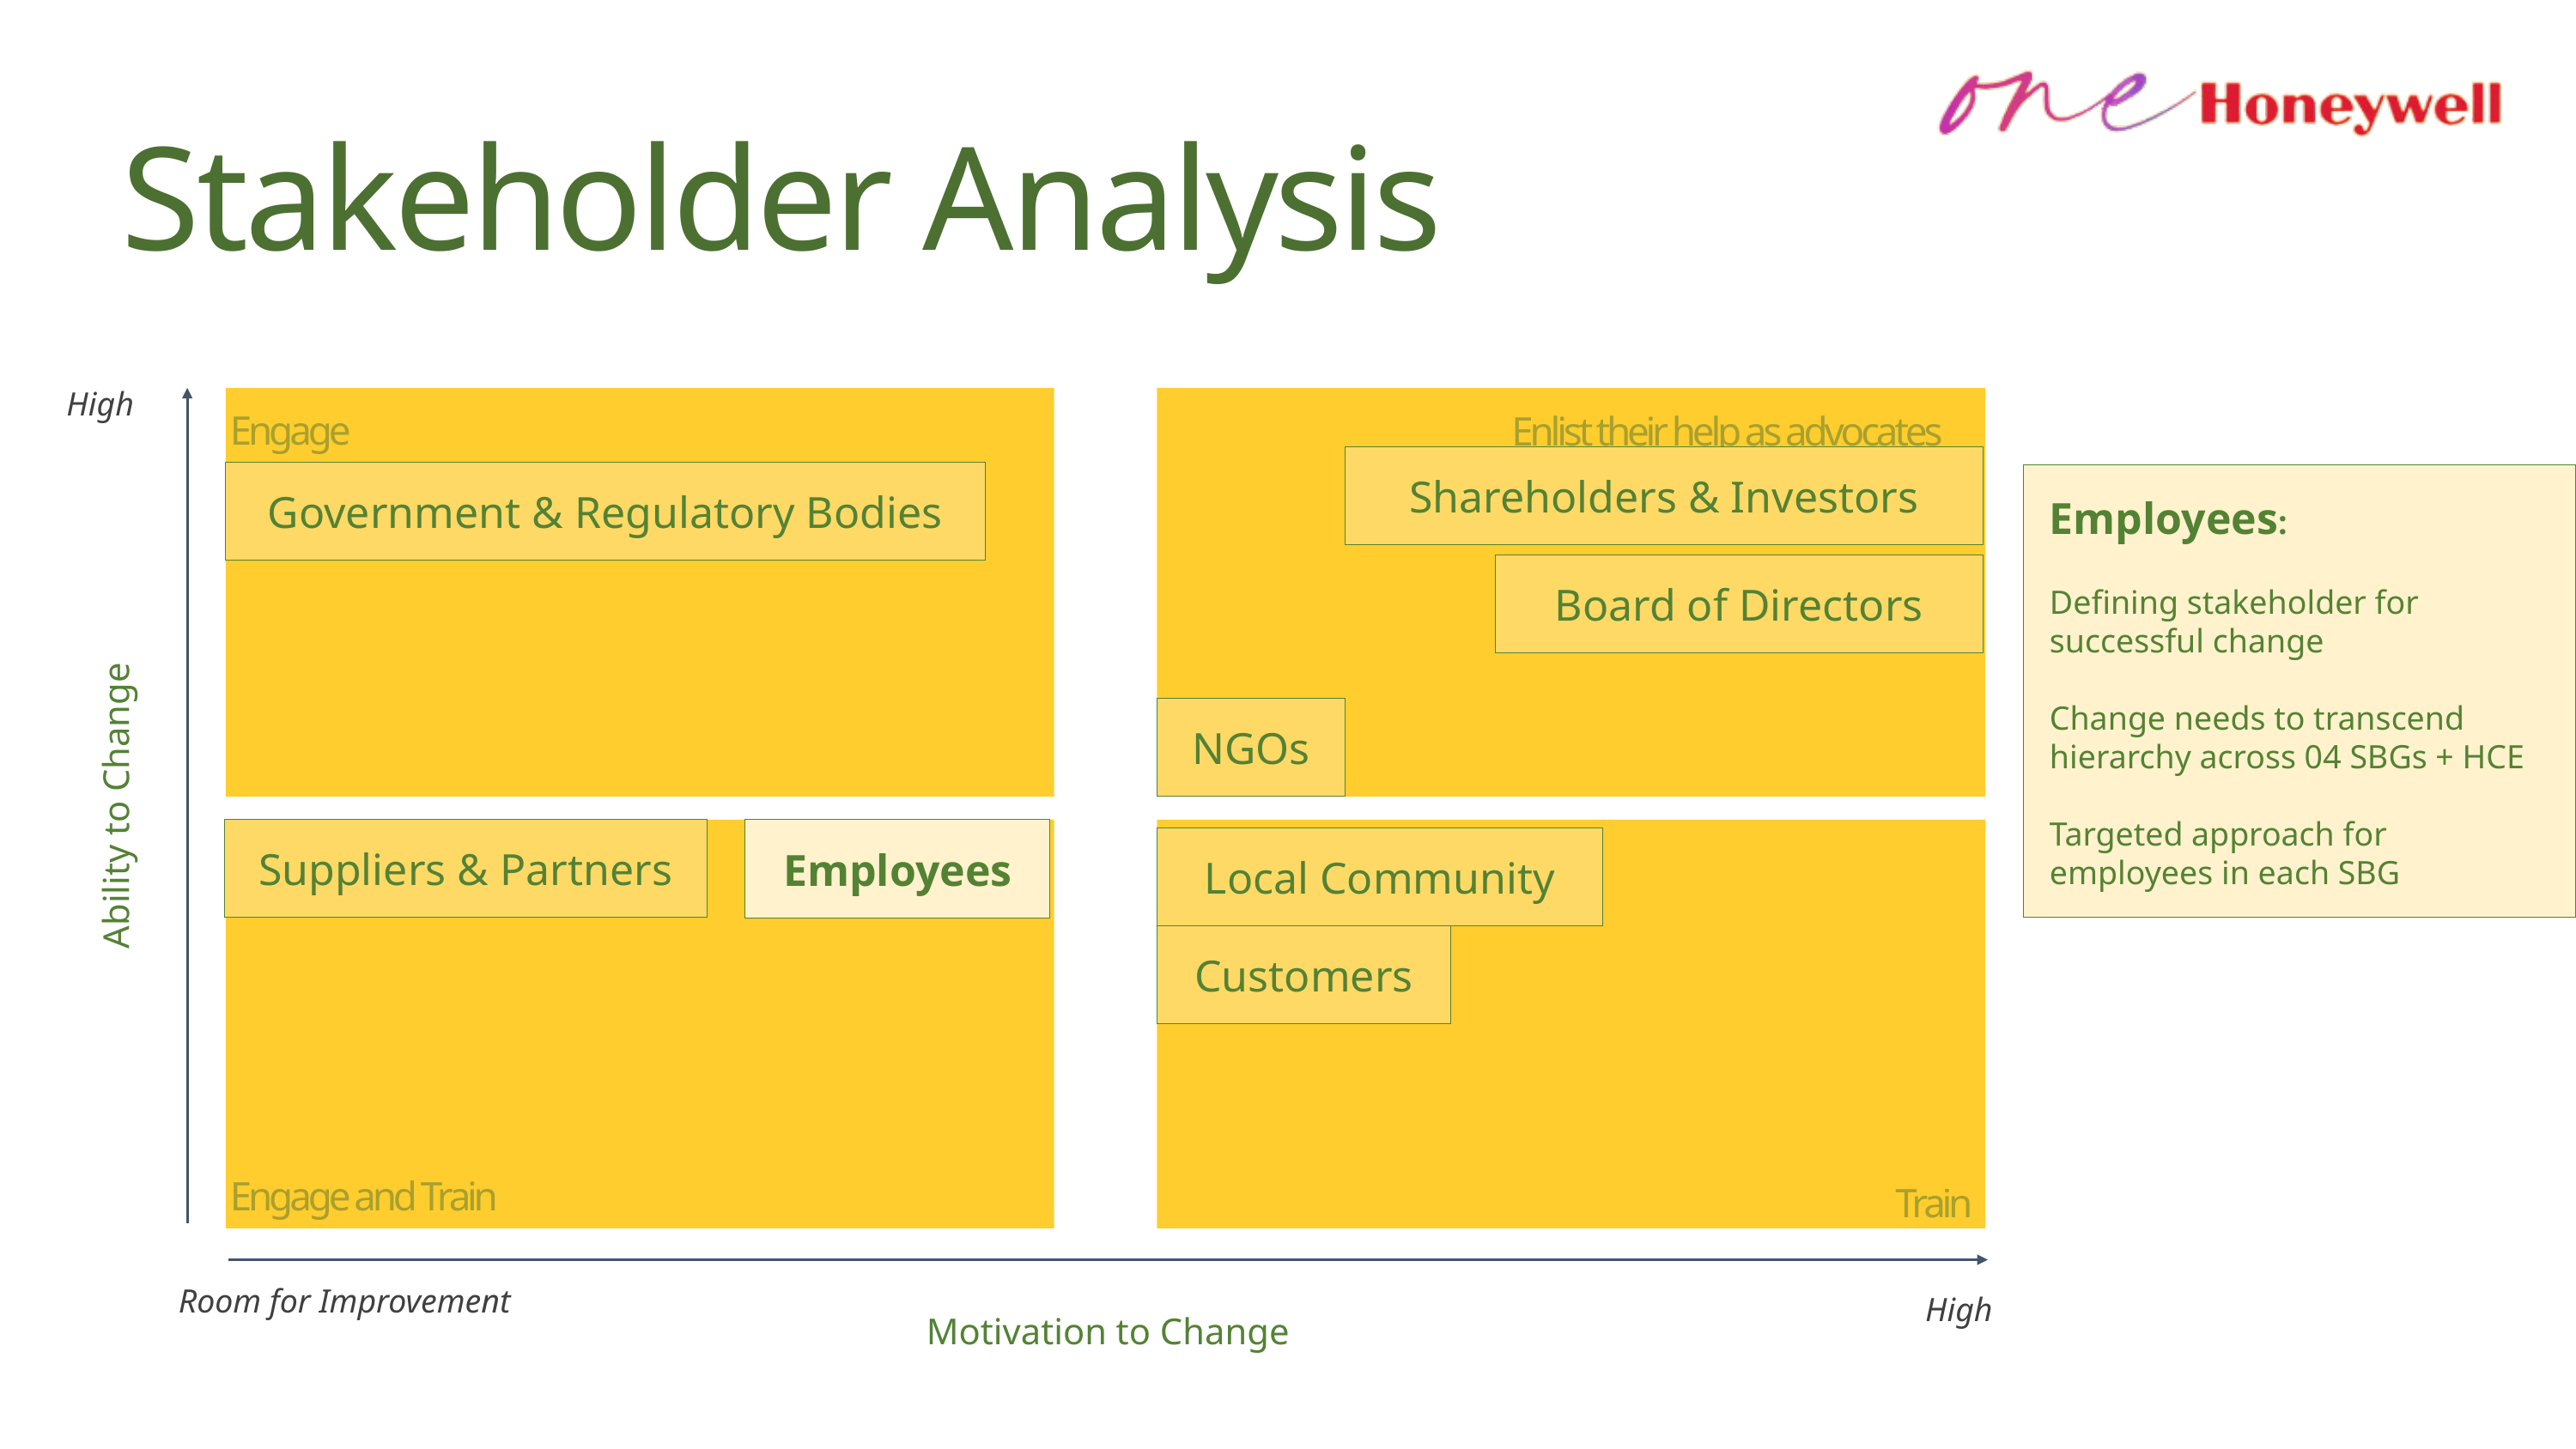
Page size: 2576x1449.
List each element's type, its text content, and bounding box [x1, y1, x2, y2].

text_box Enlist their help as advocates [1485, 381, 2038, 480]
text_box Ability to Change [67, 454, 167, 1157]
text_box Government & Regulatory Bodies [225, 462, 986, 561]
text_box Stakeholder Analysis [121, 106, 1479, 279]
text_box [1157, 387, 1986, 797]
text_box Local Community [1157, 828, 1603, 926]
text_box Employees [744, 819, 1050, 919]
text_box [1157, 819, 1986, 1228]
text_box Customers [1157, 925, 1451, 1024]
text_box Employees: Defining stakeholder for successful change Change needs to transcend hierarchy across 04 SBGs + HCE Targeted approach for employees in each SBG [2023, 464, 2576, 918]
text_box Train [1869, 1153, 2421, 1252]
text_box Shareholders & Investors [1345, 446, 1984, 545]
text_box [225, 819, 1054, 1228]
text_box High [53, 377, 204, 429]
text_box Board of Directors [1495, 555, 1984, 653]
text_box Suppliers & Partners [224, 819, 708, 918]
text_box Motivation to Change [695, 1283, 1522, 1382]
text_box High [1912, 1282, 2063, 1335]
text_box [225, 387, 1054, 797]
text_box Room for Improvement [166, 1274, 609, 1326]
text_box Engage and Train [204, 1145, 756, 1245]
text_box [1862, 45, 2548, 171]
text_box Engage [204, 380, 756, 479]
text_box NGOs [1157, 698, 1346, 797]
